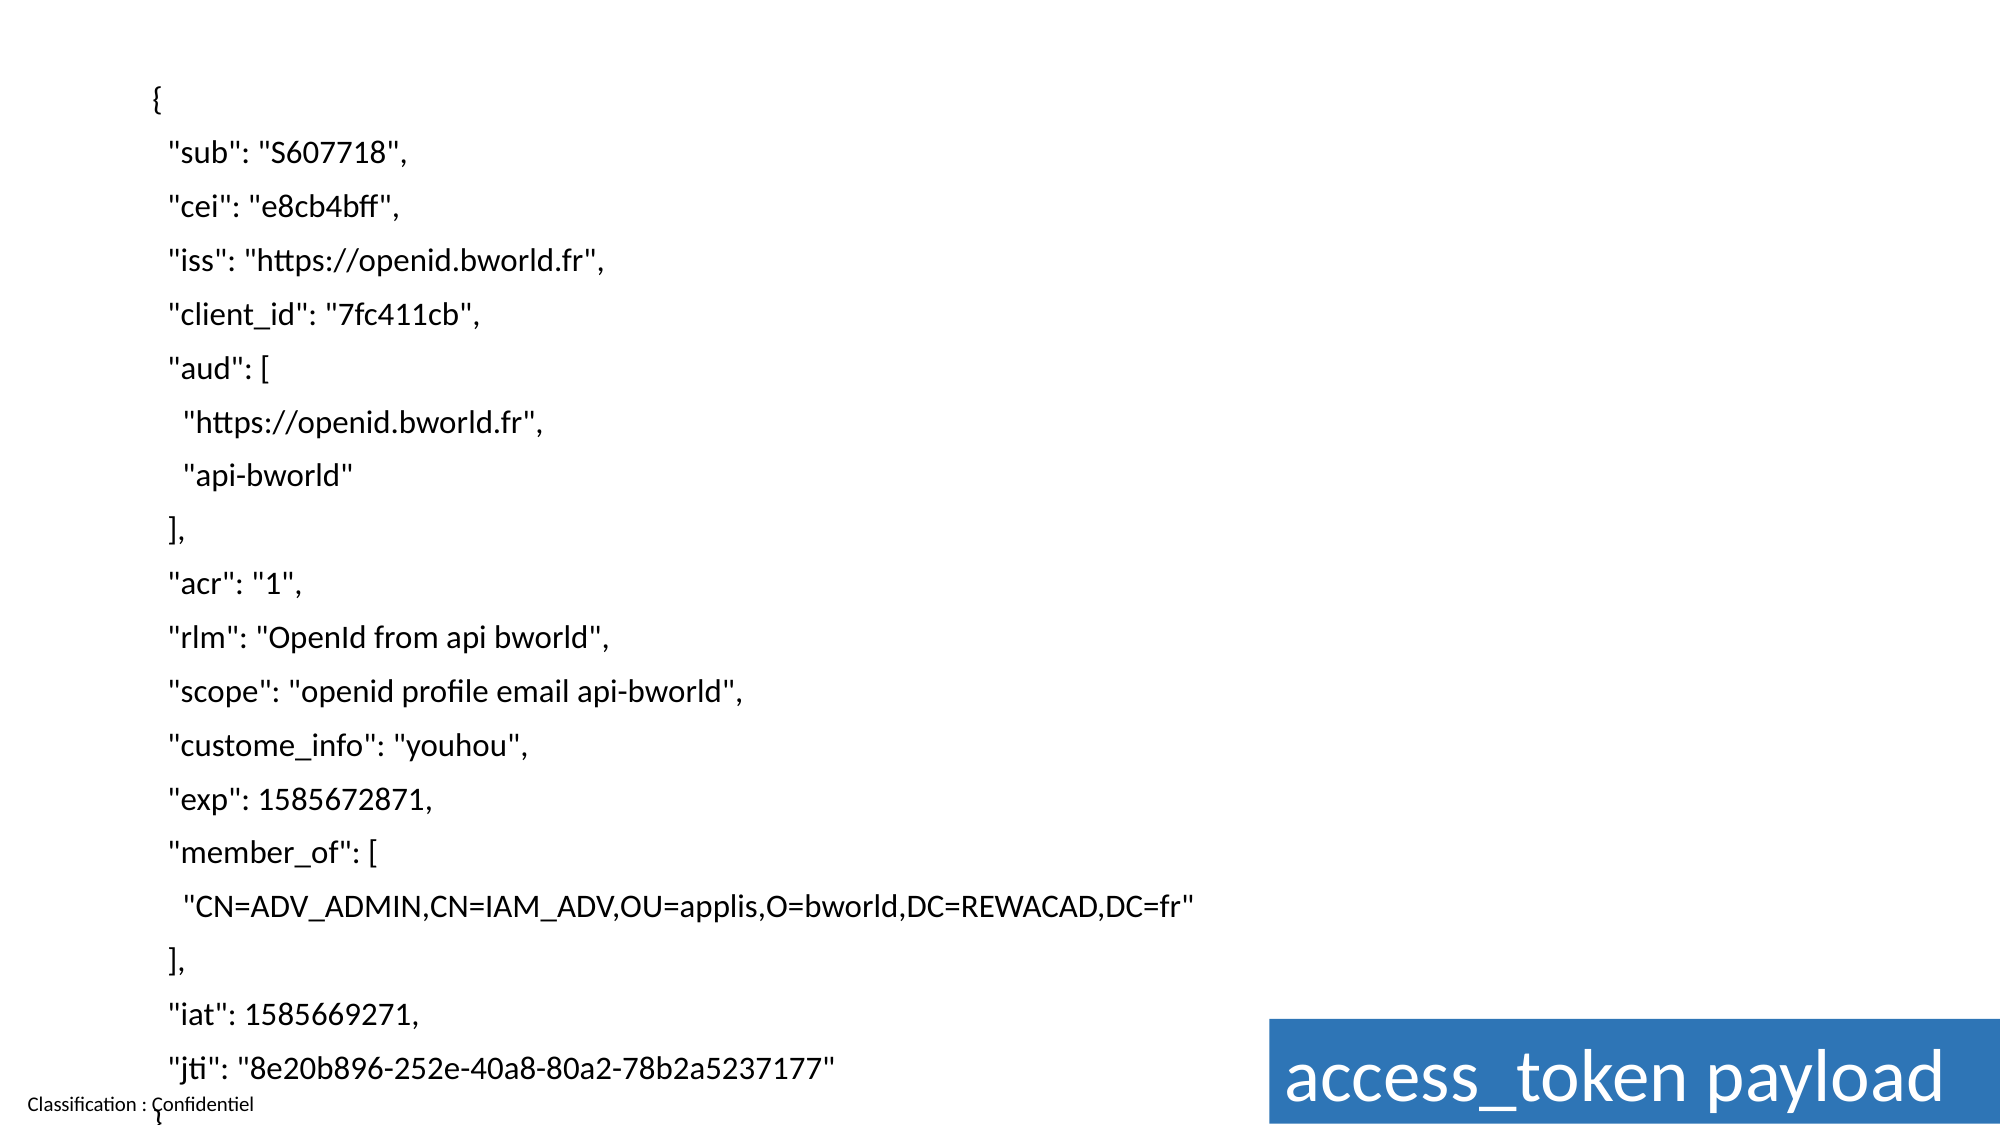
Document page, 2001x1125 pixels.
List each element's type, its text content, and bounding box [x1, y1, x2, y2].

text_box access_token payload [1269, 1018, 2000, 1124]
list { "sub": "S607718", "cei": "e8cb4bff", "iss": "https://openid.bworld.fr", "client_id": "7fc411cb", "aud": [ "https://openid.bworld.fr", "api-bworld" ], "acr": "1", "rlm": "OpenId from api bworld", "scope": "openid profile email api-bworld", "custome_info": "youhou", "exp": 1585672871, "member_of": [ "CN=ADV_ADMIN,CN=IAM_ADV,OU=applis,O=bworld,DC=REWACAD,DC=fr" ], "iat": 1585669271, "jti": "8e20b896-252e-40a8-80a2-78b2a5237177" } [137, 73, 1567, 1125]
